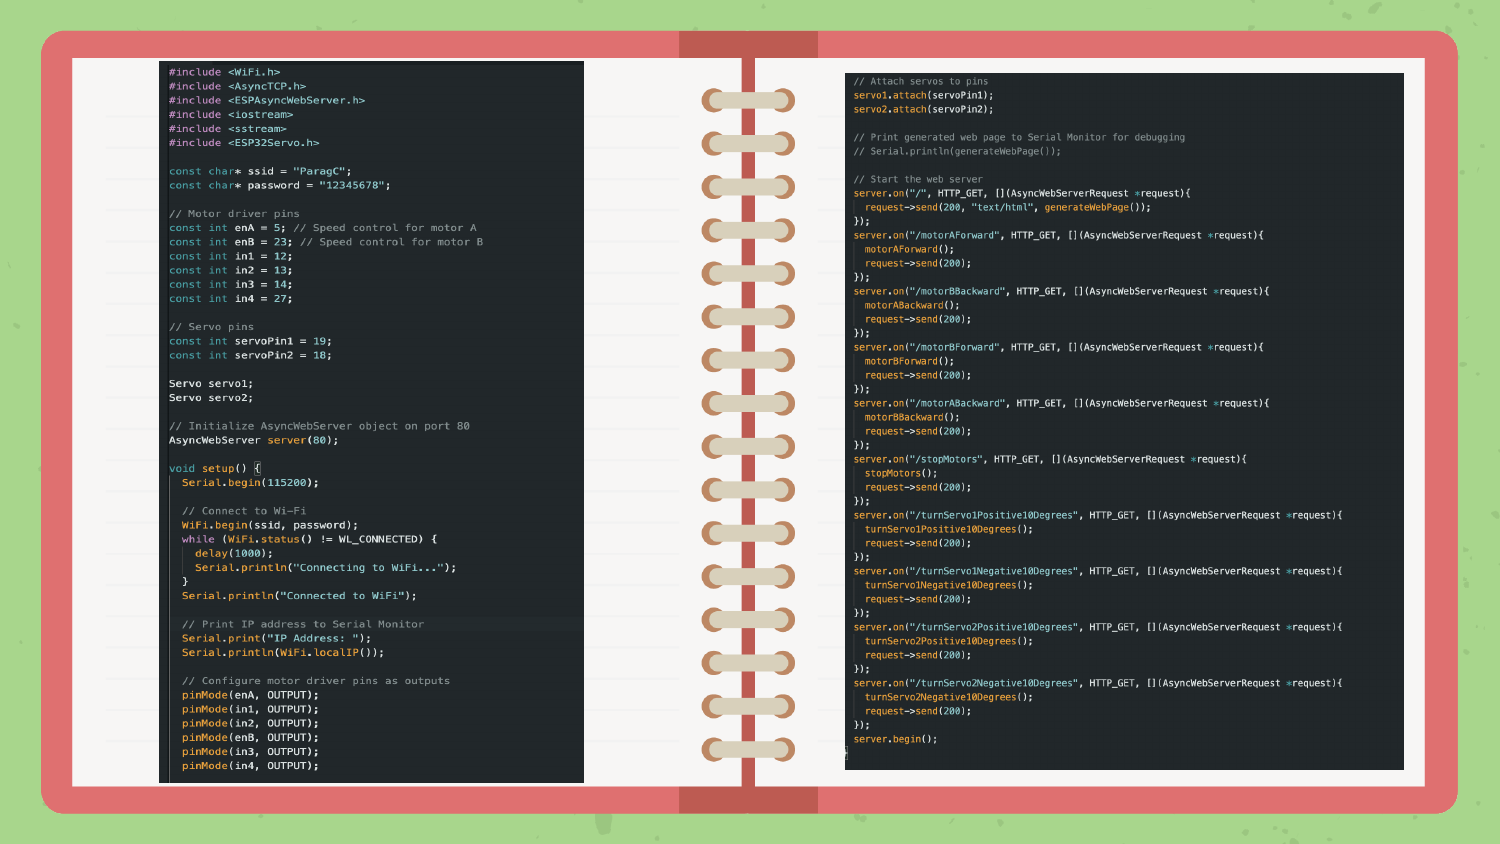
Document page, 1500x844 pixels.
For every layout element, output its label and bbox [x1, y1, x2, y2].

picture [41, 30, 1458, 814]
